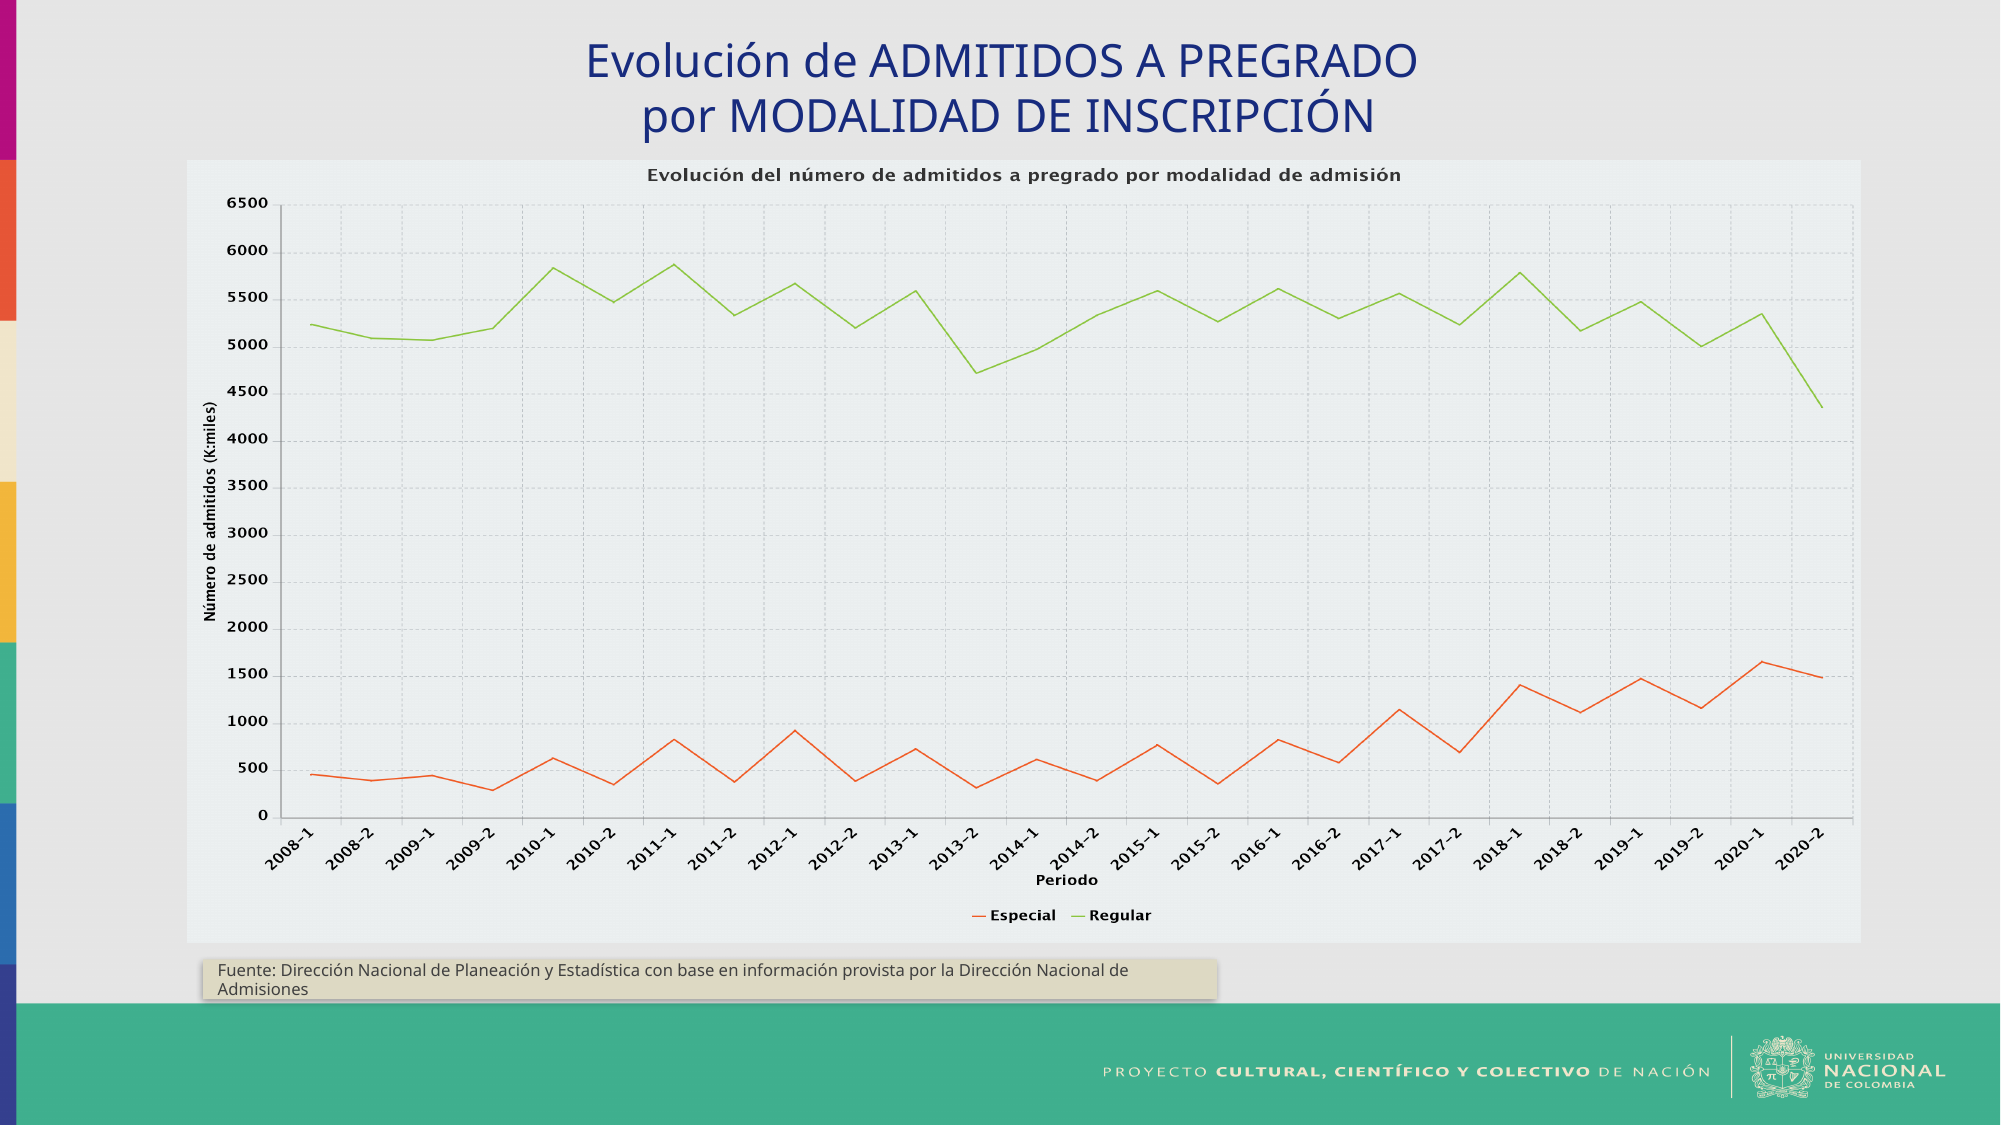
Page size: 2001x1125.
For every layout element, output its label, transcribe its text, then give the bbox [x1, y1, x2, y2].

text_box Fuente: Dirección Nacional de Planeación y Estadística con base en información provista por la Dirección Nacional de Admisiones [202, 959, 1218, 1000]
text_box Evolución de ADMITIDOS A PREGRADO por MODALIDAD DE INSCRIPCIÓN [18, 54, 2000, 120]
picture [0, 0, 2001, 1125]
